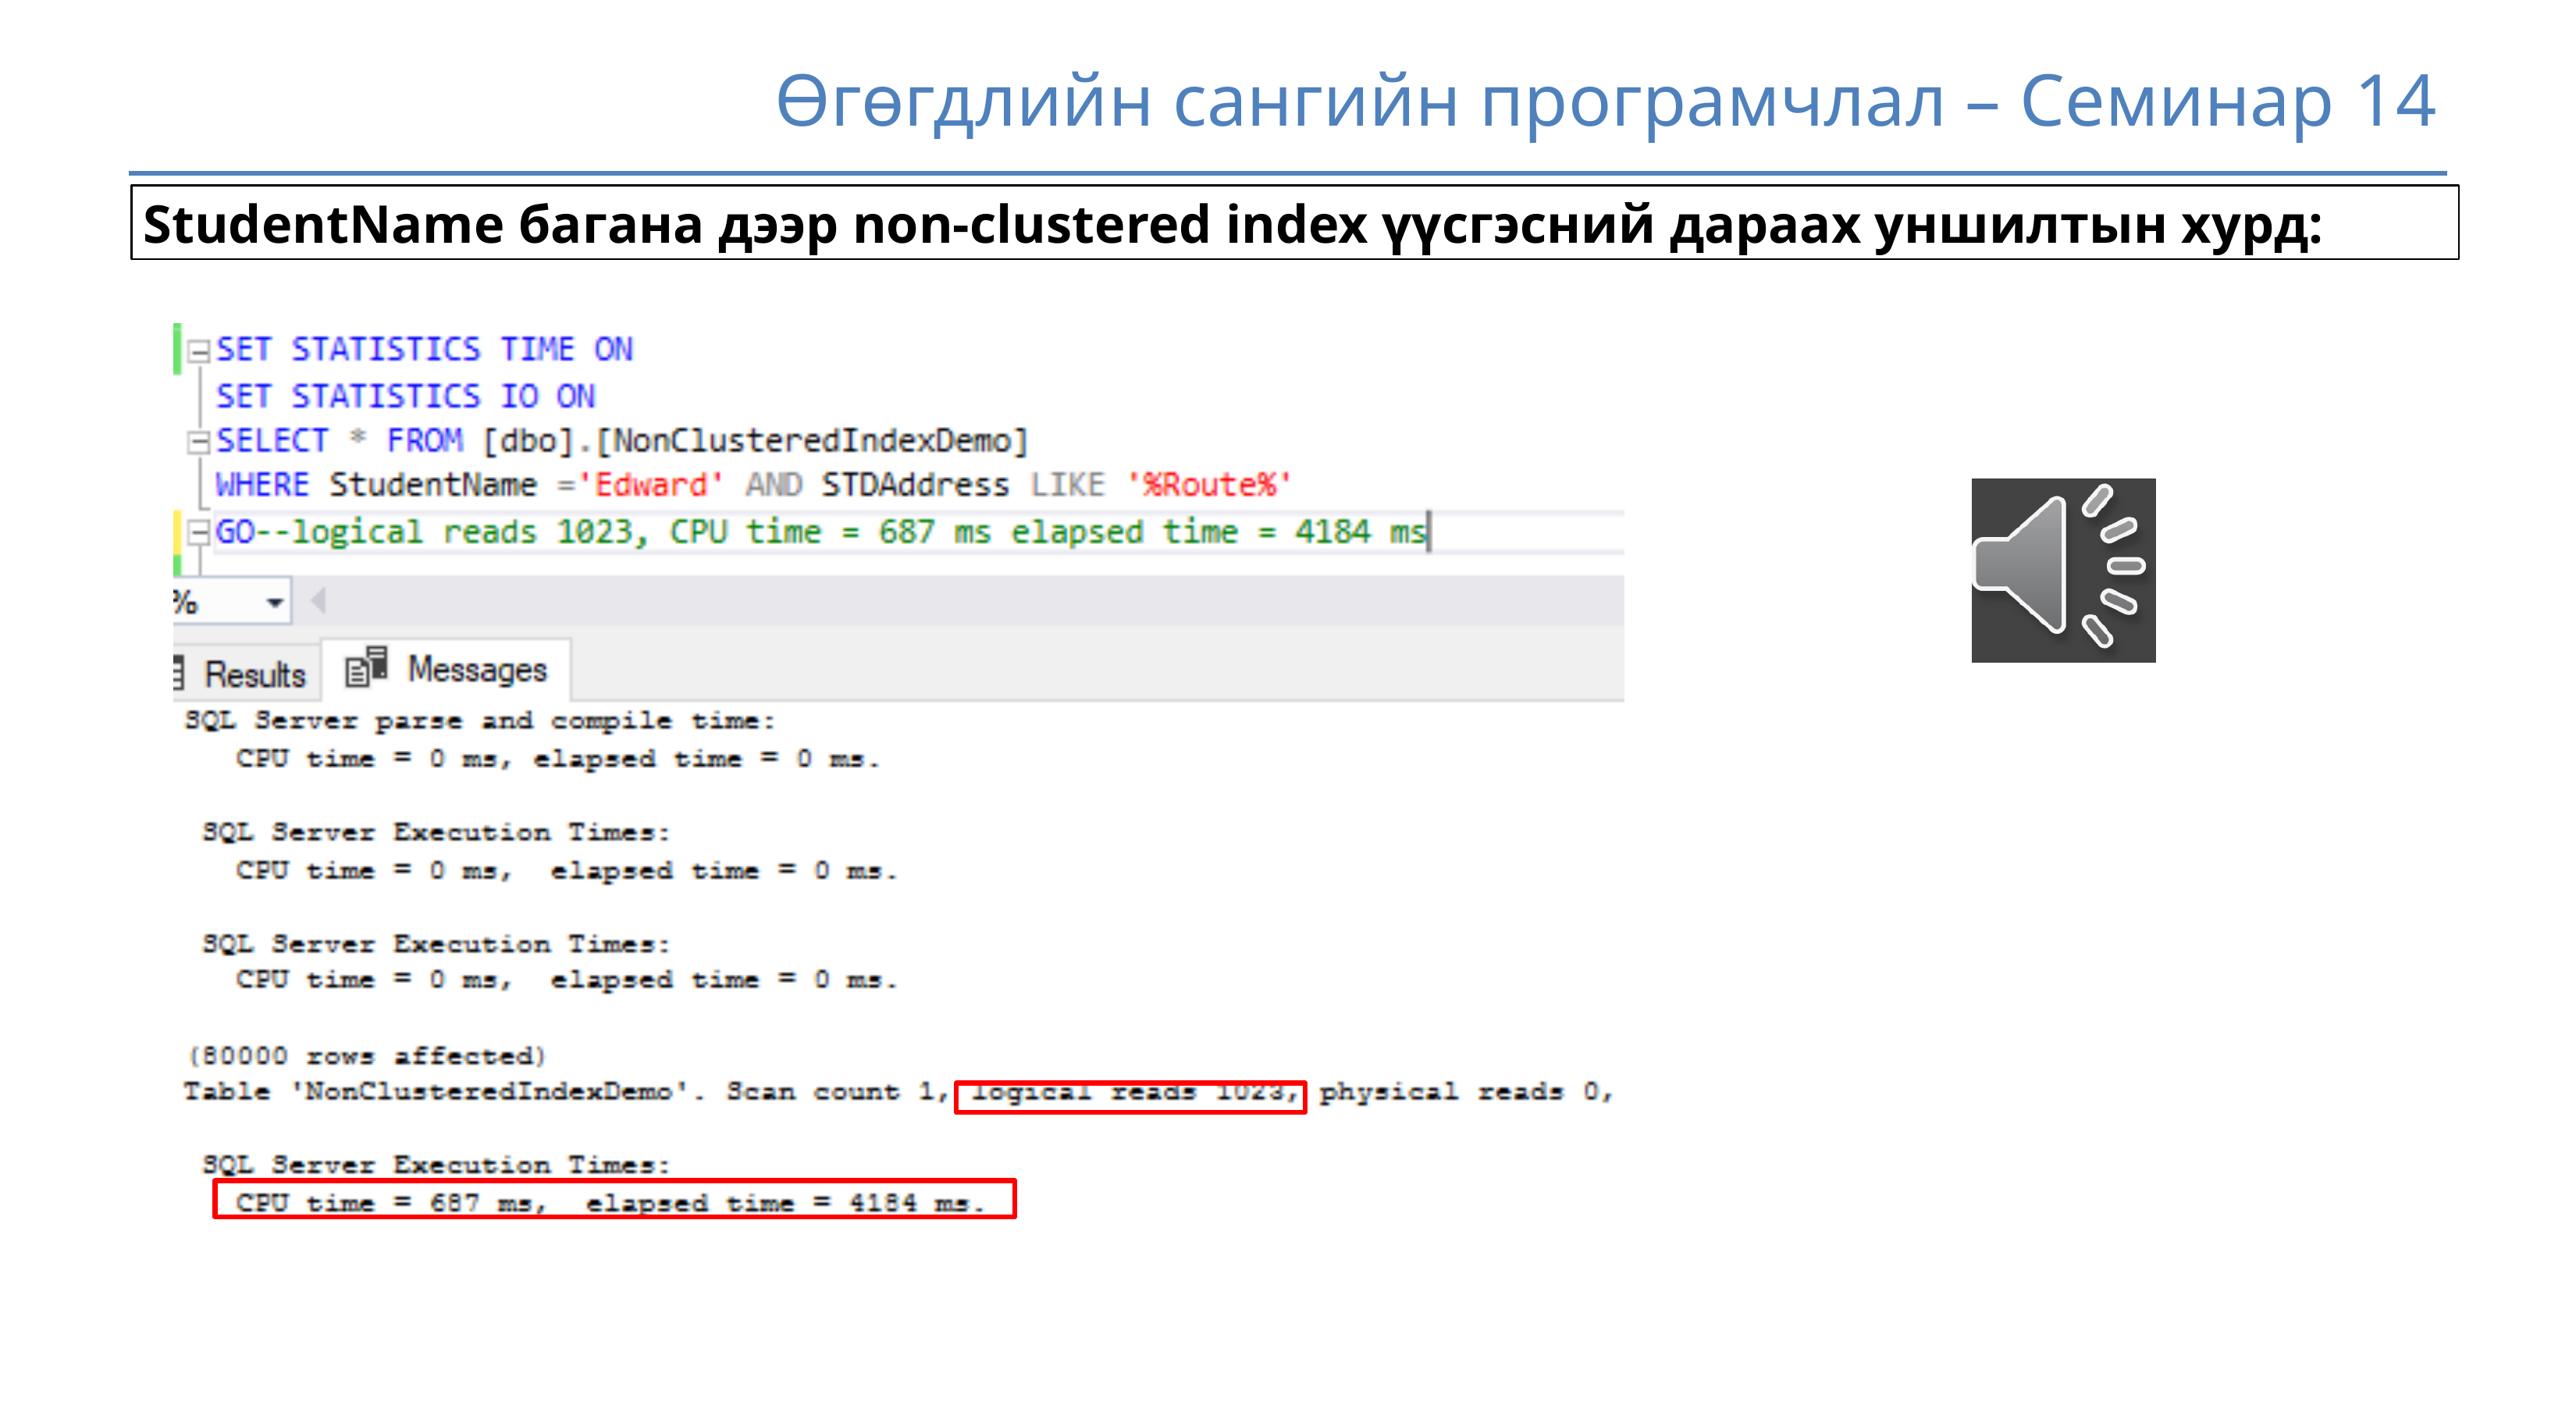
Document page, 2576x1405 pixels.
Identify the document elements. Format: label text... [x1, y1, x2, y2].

text_box StudentName багана дээр non-clustered index үүсгэсний дараах уншилтын хурд: [131, 185, 2460, 260]
picture [1970, 478, 2157, 664]
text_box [173, 322, 1625, 1230]
